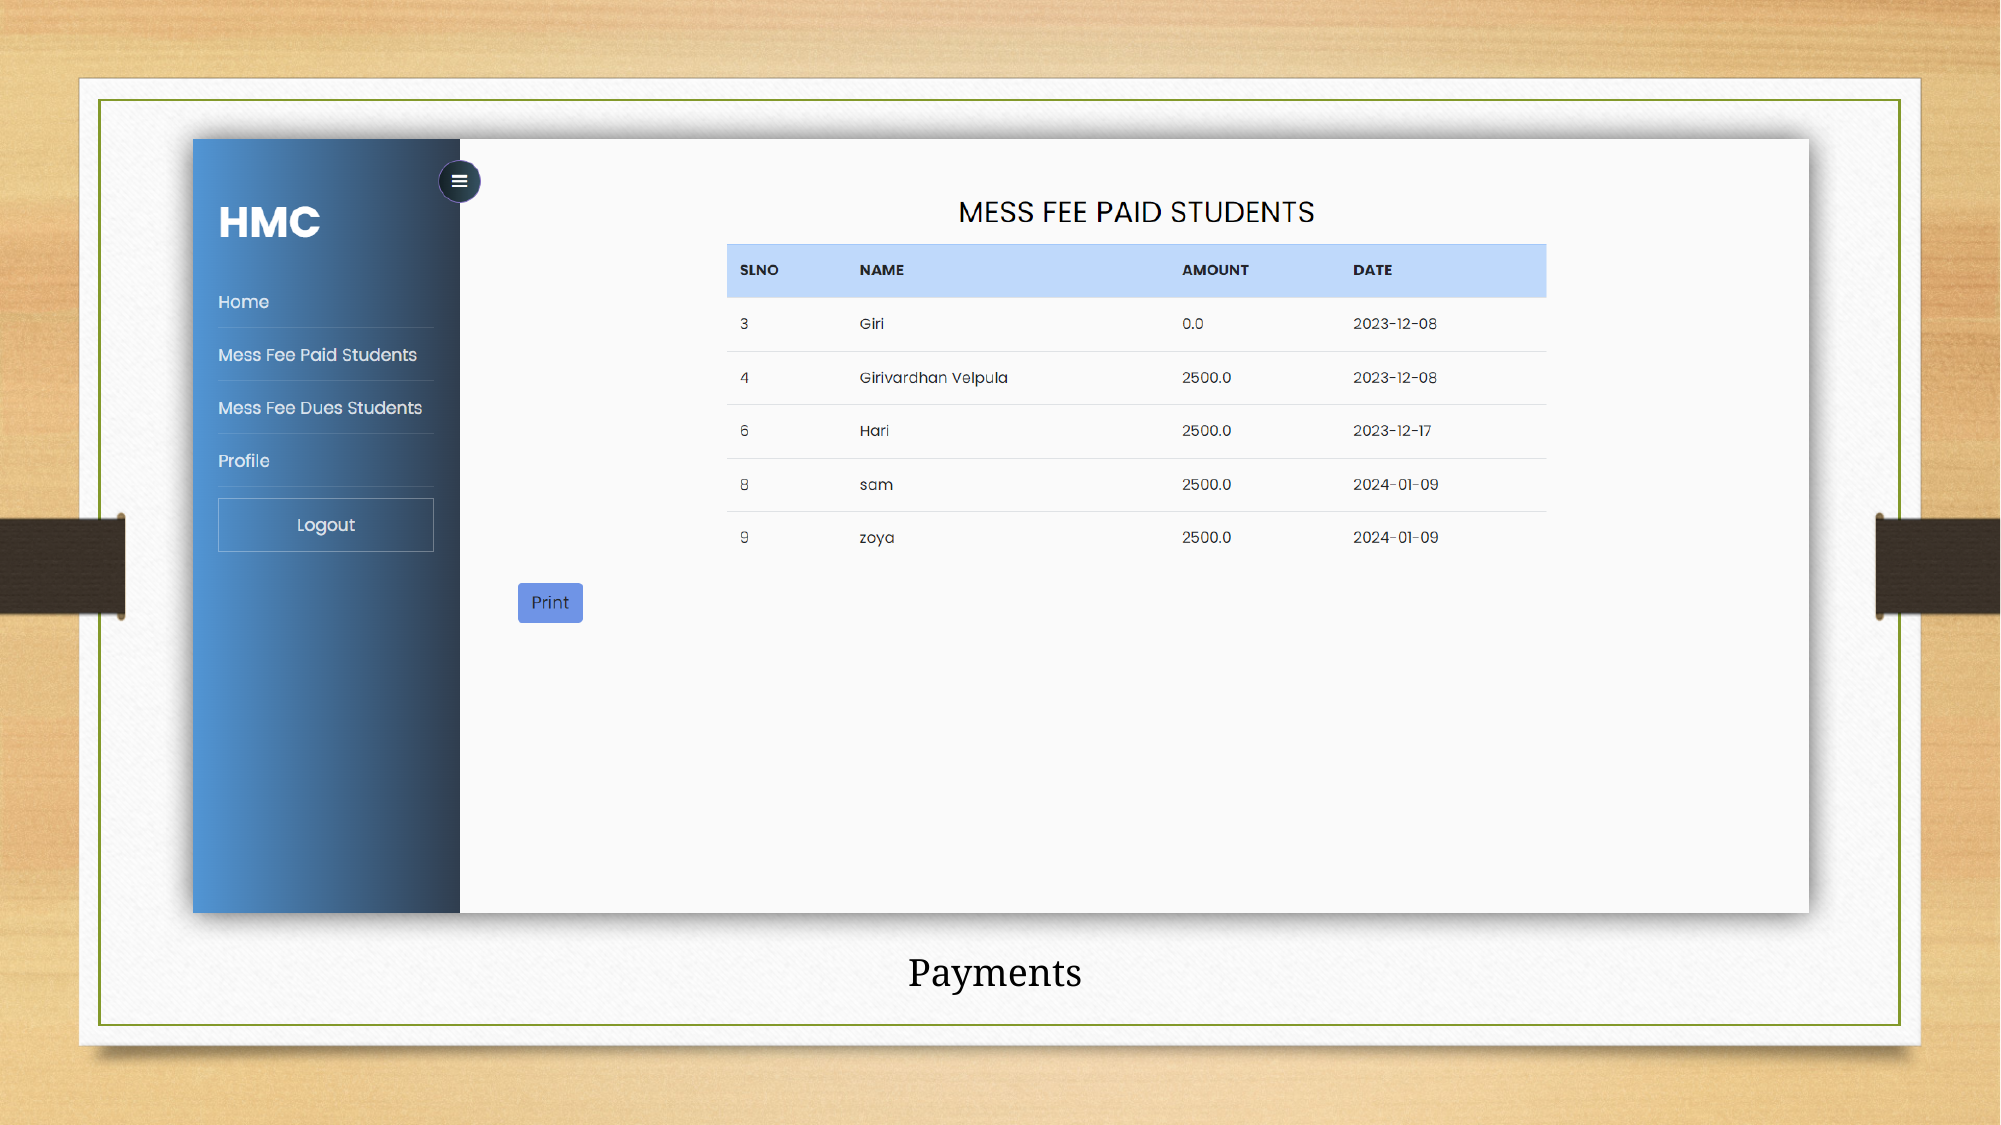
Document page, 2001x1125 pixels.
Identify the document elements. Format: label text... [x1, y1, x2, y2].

text_box Payments [745, 941, 1255, 1002]
picture [0, 0, 2001, 1125]
